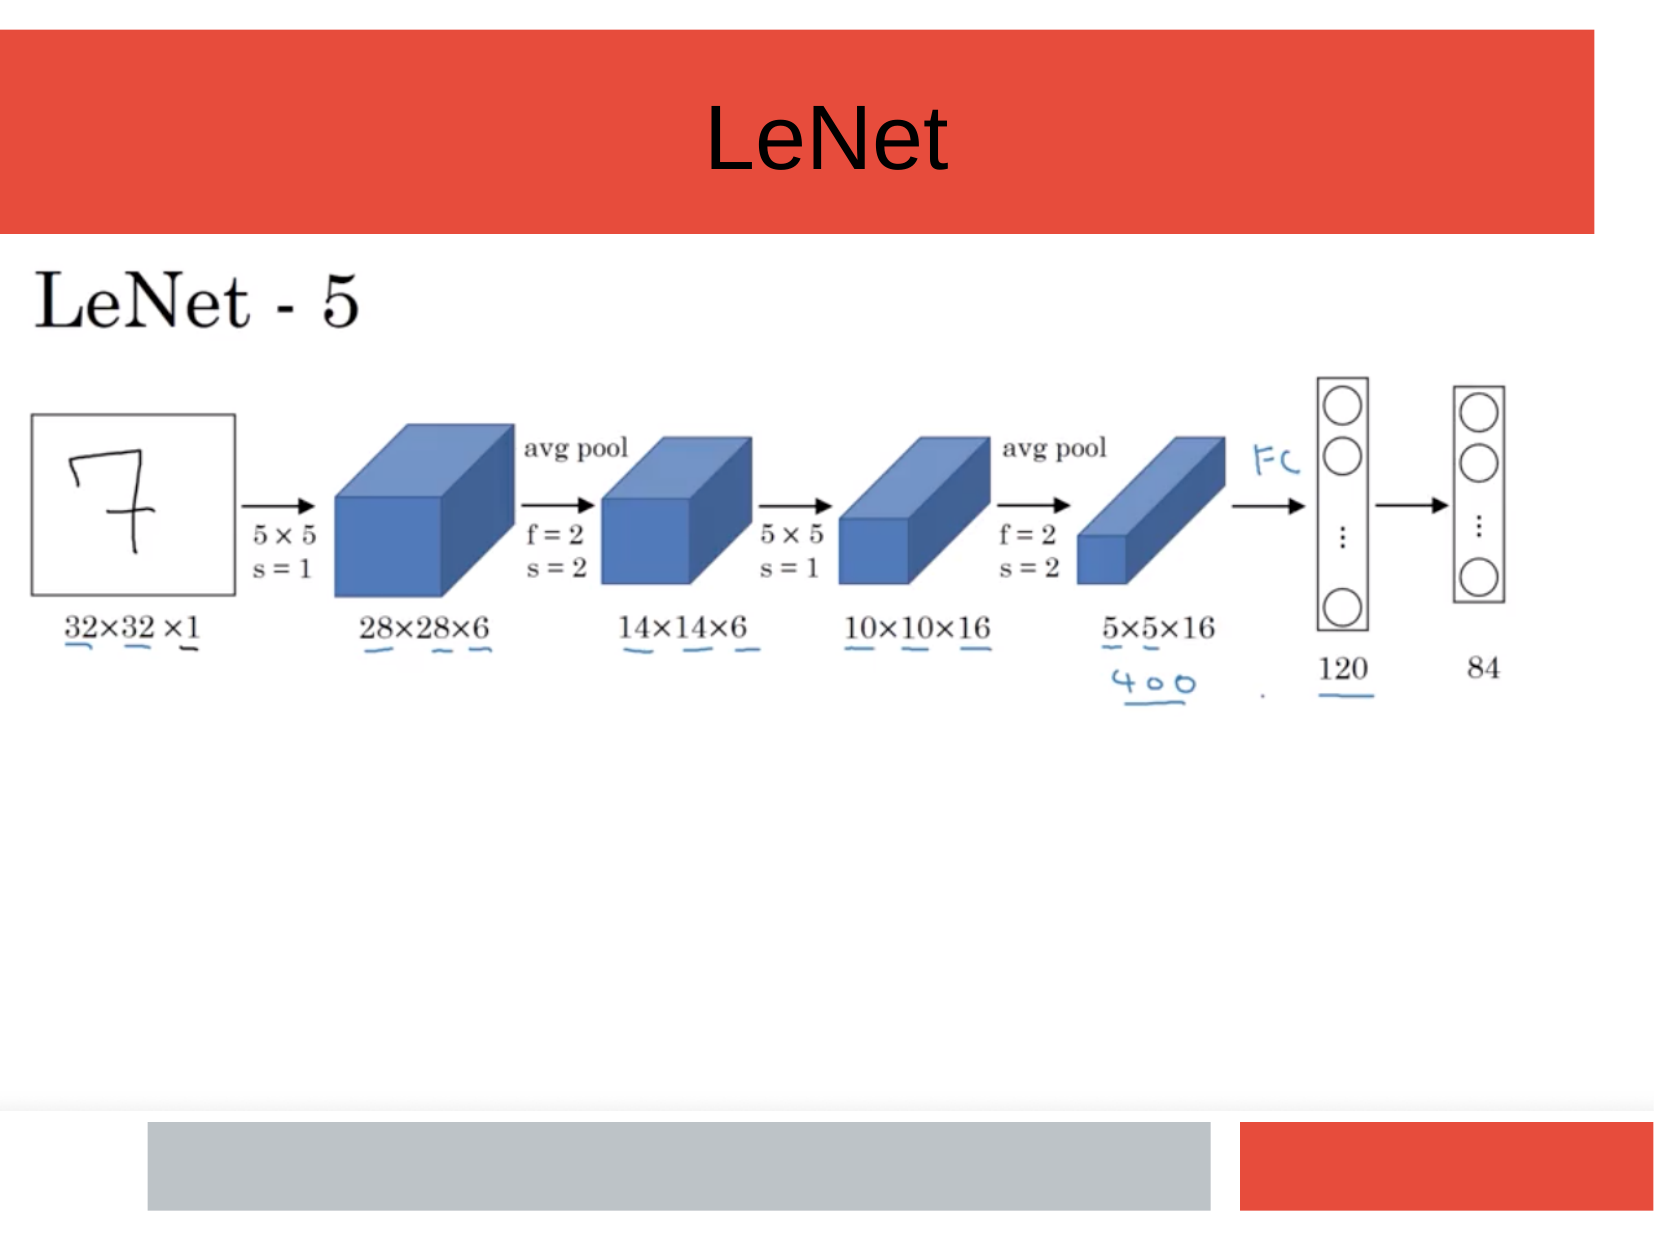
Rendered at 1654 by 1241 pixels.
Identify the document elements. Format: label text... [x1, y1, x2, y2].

text_box LeNet [59, 59, 1595, 207]
picture [0, 234, 1654, 1111]
